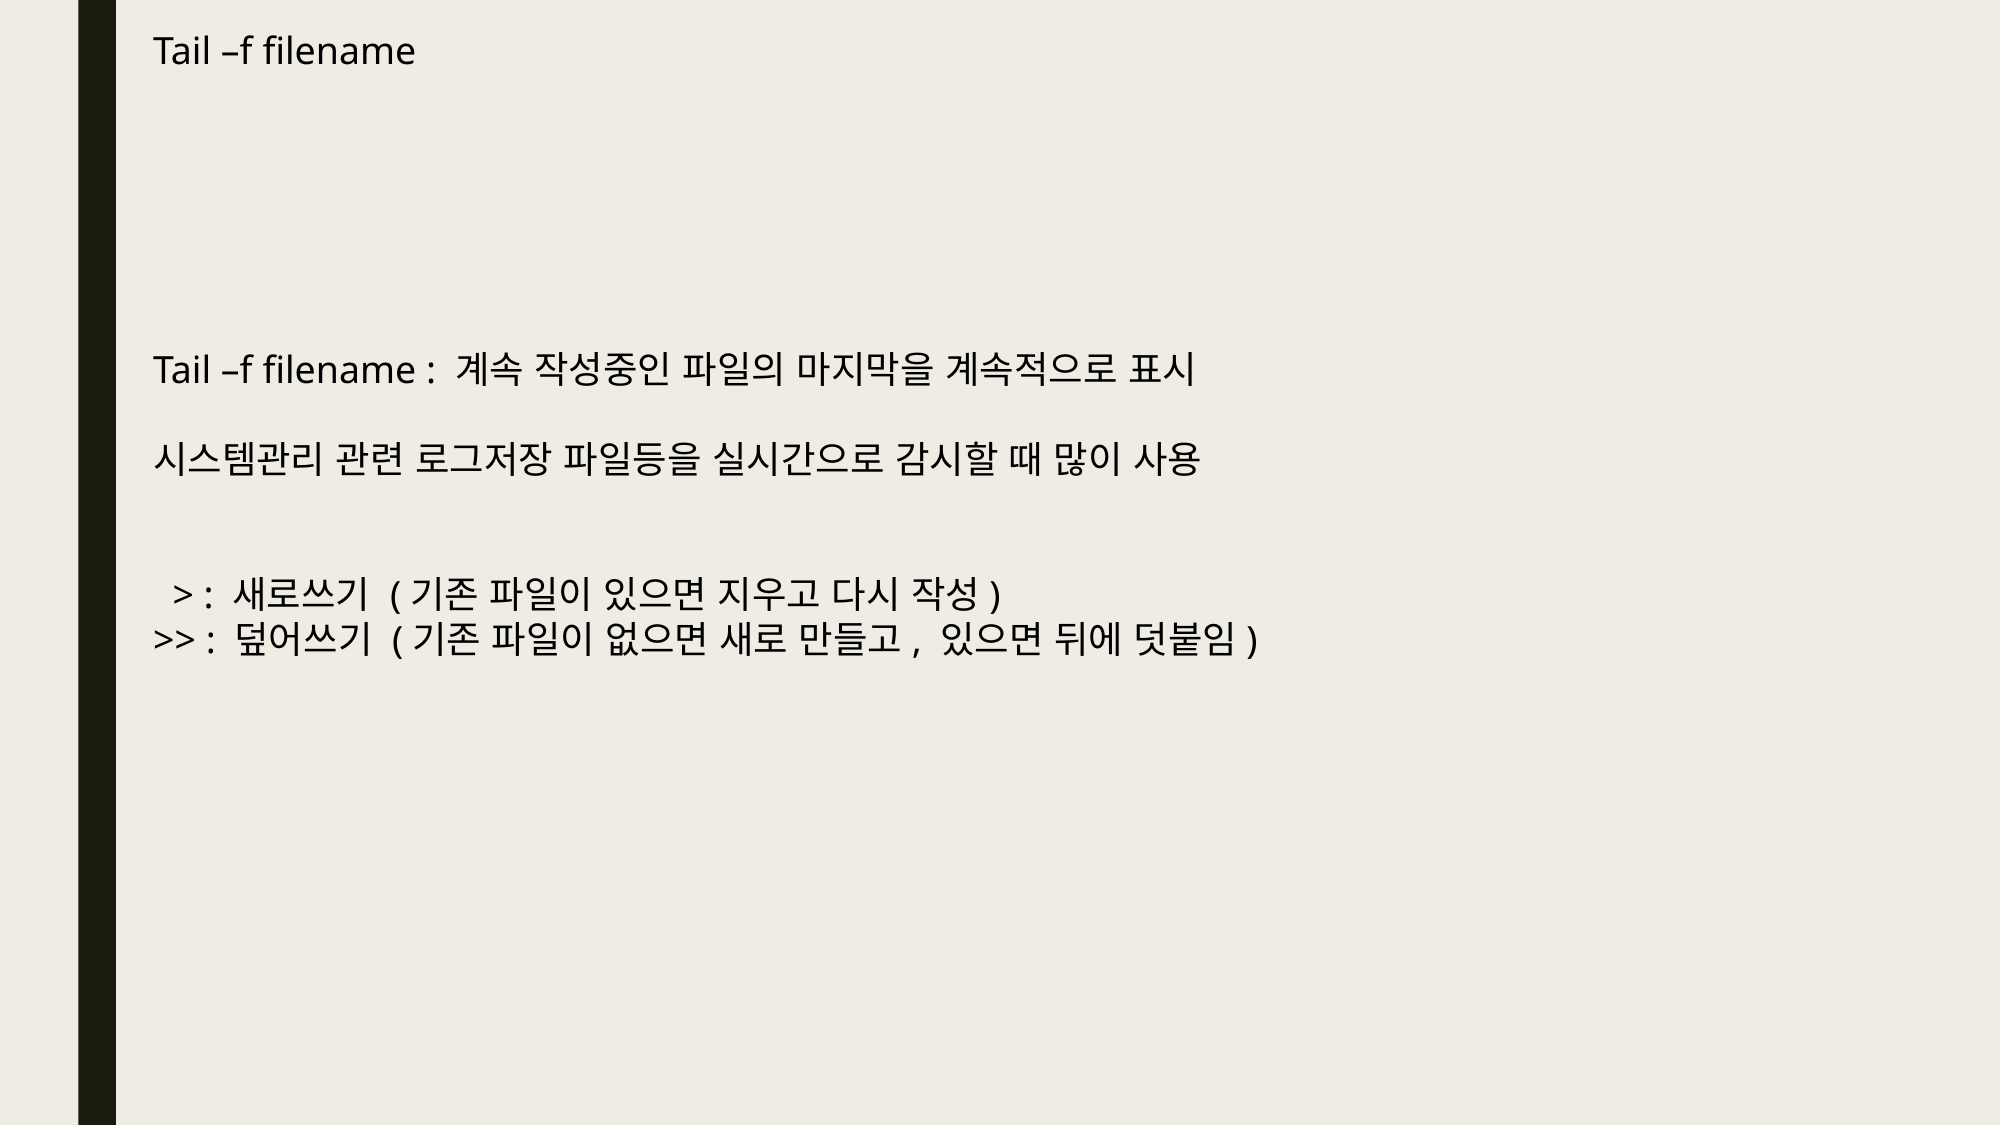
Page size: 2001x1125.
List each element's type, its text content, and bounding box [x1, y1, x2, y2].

text_box Tail –f filename [138, 19, 1184, 80]
text_box Tail –f filename : 계속 작성중인 파일의 마지막을 계속적으로 표시 시스템관리 관련 로그저장 파일등을 실시간으로 감시할 때 많이 사용 > : 새로쓰기 (기존 파일이 있으면 지우고 다시 작성) >> : 덮어쓰기 (기존 파일이 없으면 새로 만들고, 있으면 뒤에 덧붙임) [138, 338, 1932, 668]
